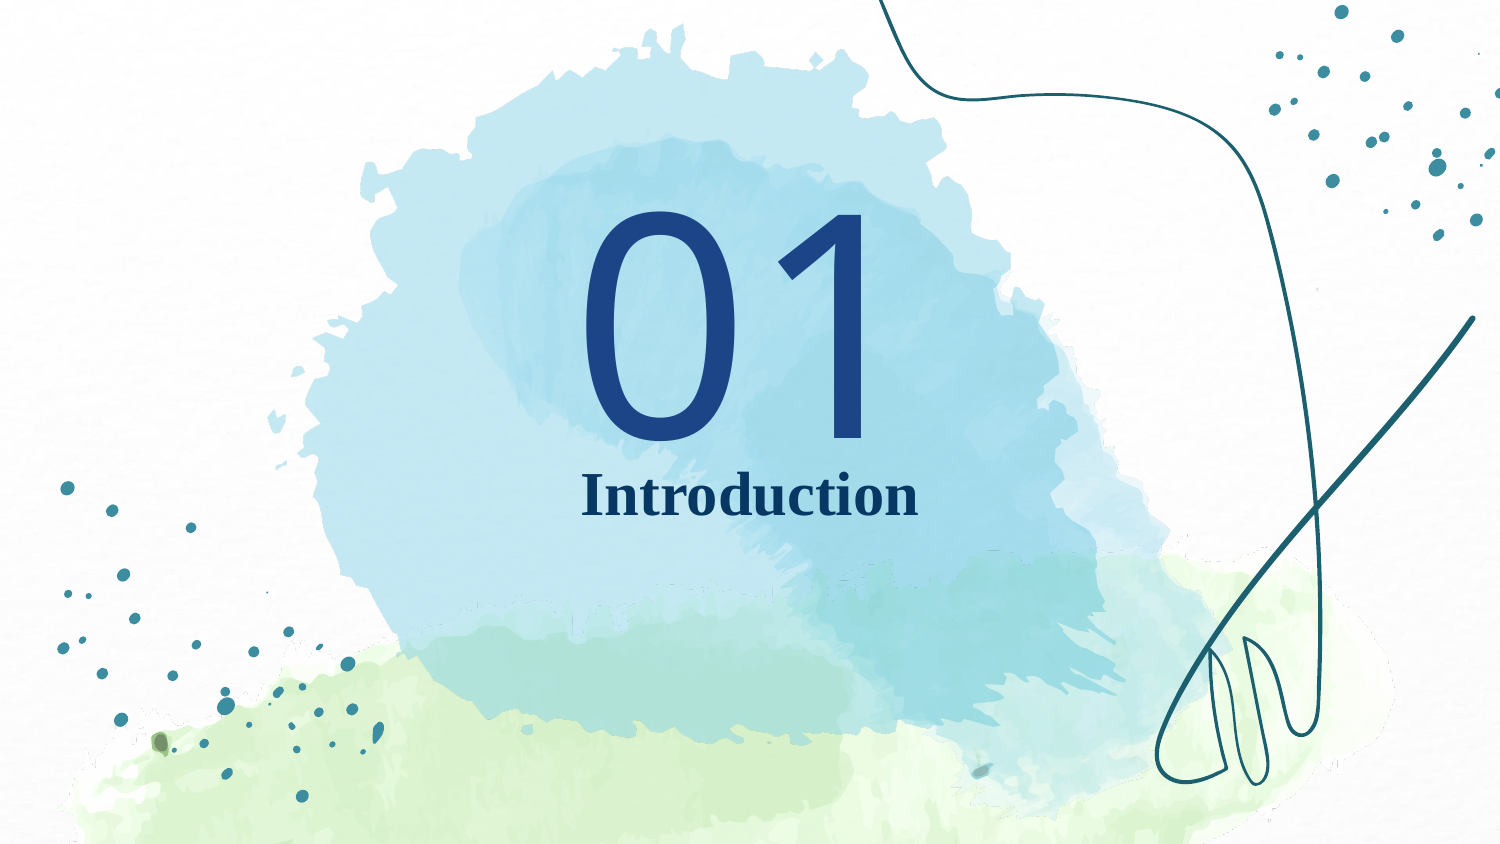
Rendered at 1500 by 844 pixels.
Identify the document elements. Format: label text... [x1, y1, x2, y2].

picture [1211, 516, 1318, 783]
picture [1159, 653, 1224, 780]
title Introduction [434, 425, 1066, 556]
title 01 [434, 166, 1066, 425]
picture [0, 0, 1500, 844]
